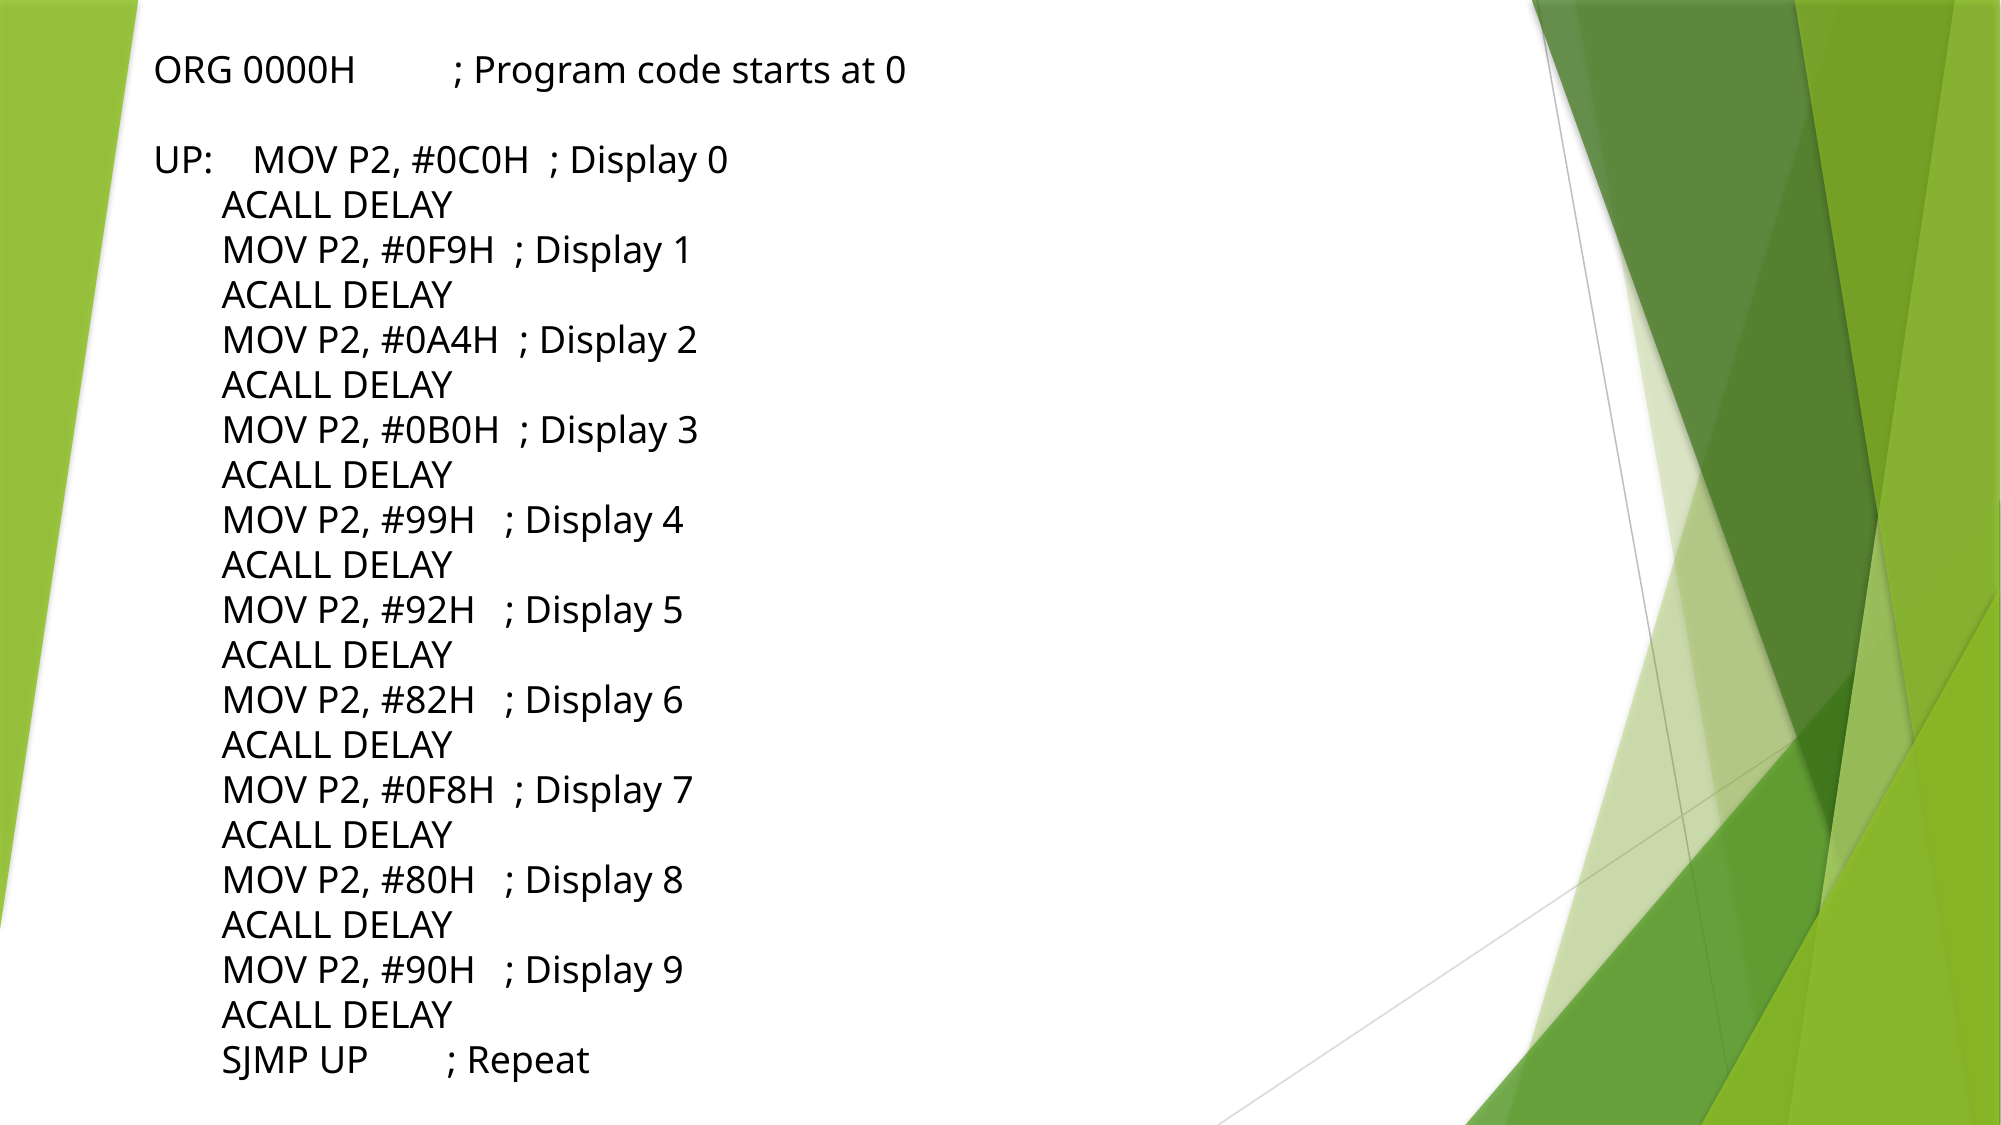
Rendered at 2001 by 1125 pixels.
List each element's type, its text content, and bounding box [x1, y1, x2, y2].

text_box ORG 0000H ; Program code starts at 0 UP: MOV P2, #0C0H ; Display 0 ACALL DELAY MOV P2, #0F9H ; Display 1 ACALL DELAY MOV P2, #0A4H ; Display 2 ACALL DELAY MOV P2, #0B0H ; Display 3 ACALL DELAY MOV P2, #99H ; Display 4 ACALL DELAY MOV P2, #92H ; Display 5 ACALL DELAY MOV P2, #82H ; Display 6 ACALL DELAY MOV P2, #0F8H ; Display 7 ACALL DELAY MOV P2, #80H ; Display 8 ACALL DELAY MOV P2, #90H ; Display 9 ACALL DELAY SJMP UP ; Repeat [138, 38, 1665, 1088]
